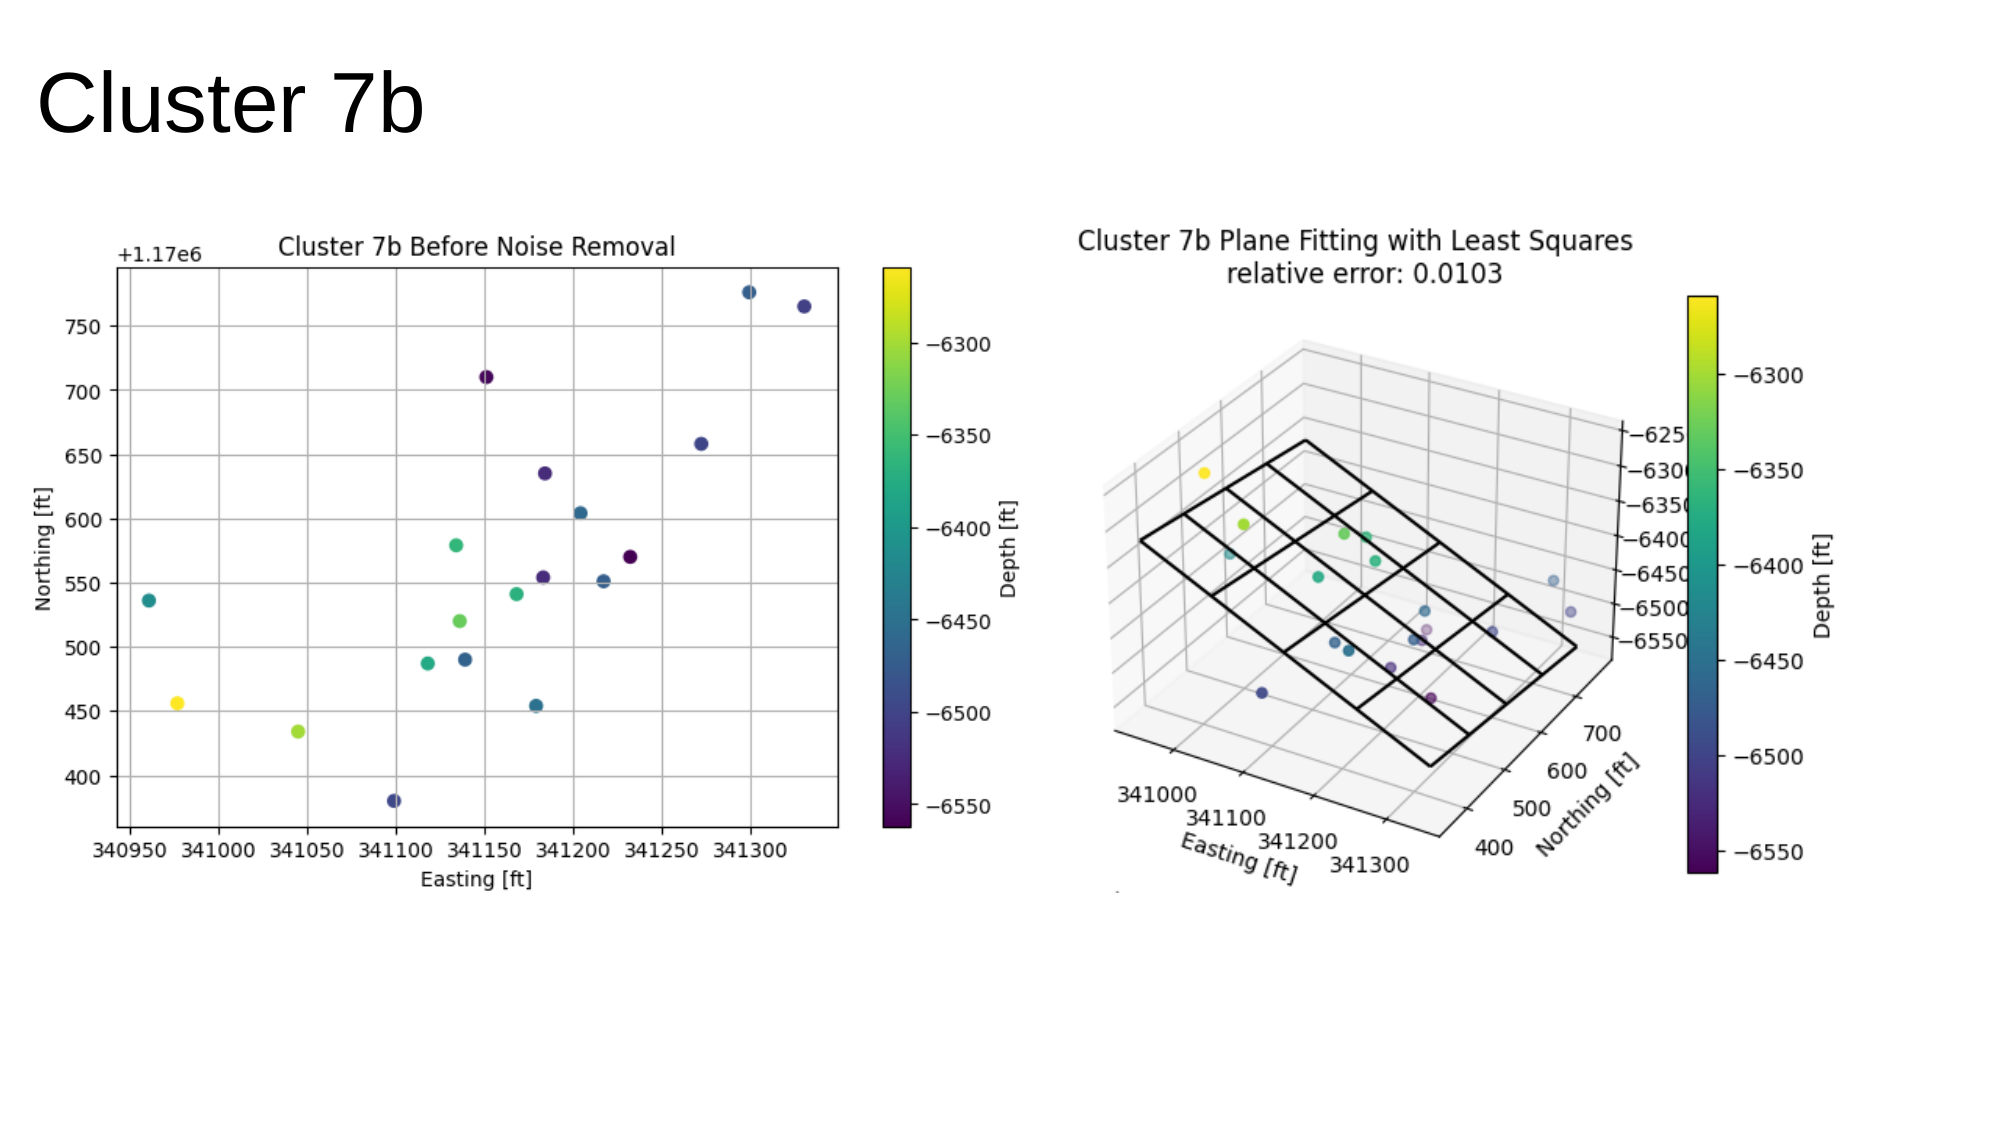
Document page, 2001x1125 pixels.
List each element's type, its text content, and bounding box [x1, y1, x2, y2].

title Cluster 7b [21, 48, 1961, 162]
picture [21, 220, 1034, 904]
picture [1055, 212, 1850, 894]
